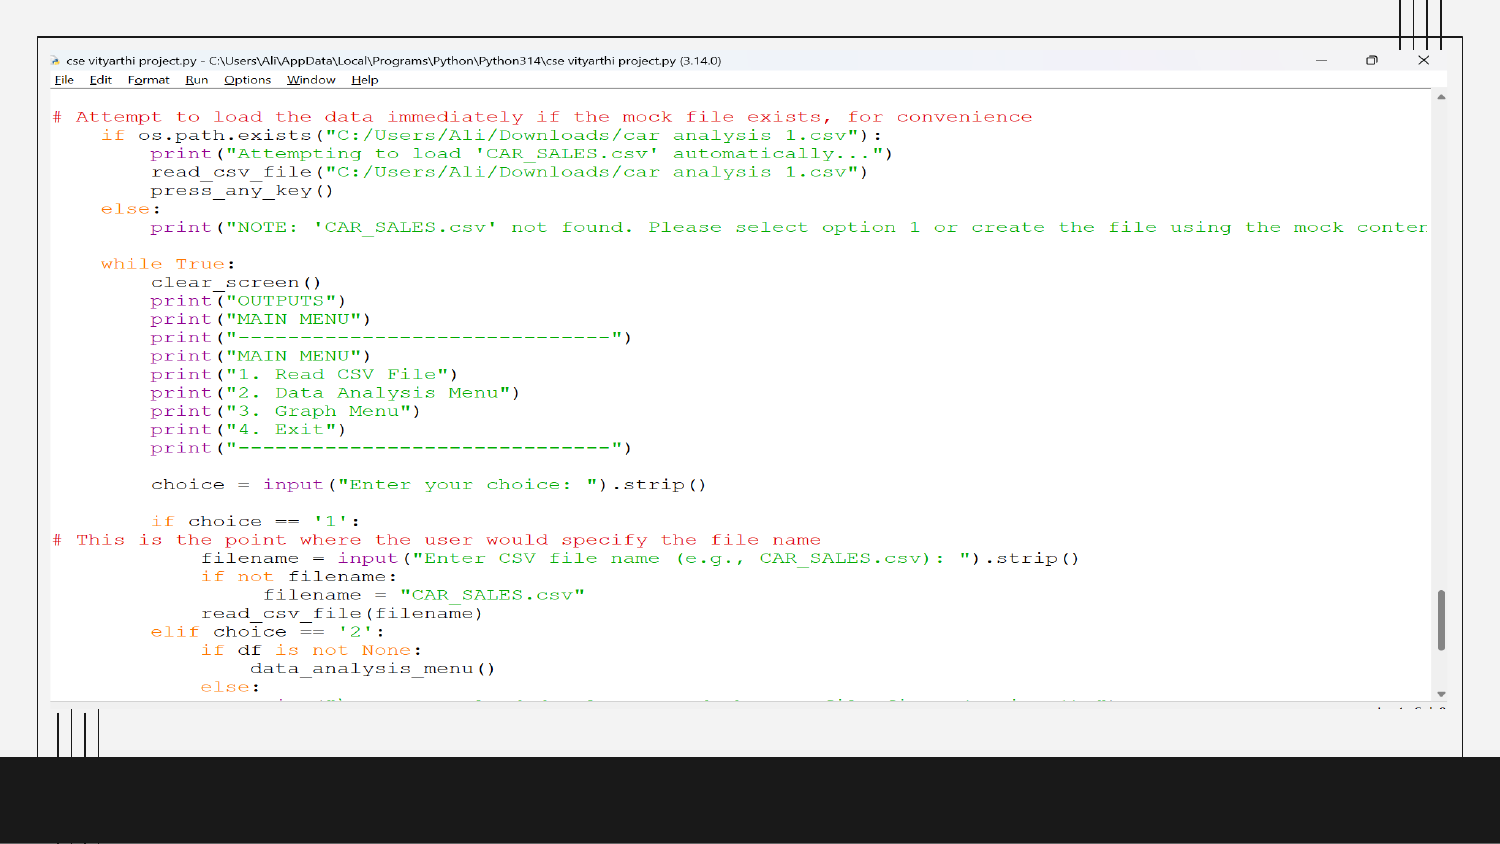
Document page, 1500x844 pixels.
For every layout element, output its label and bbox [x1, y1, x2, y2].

picture [50, 50, 1448, 709]
